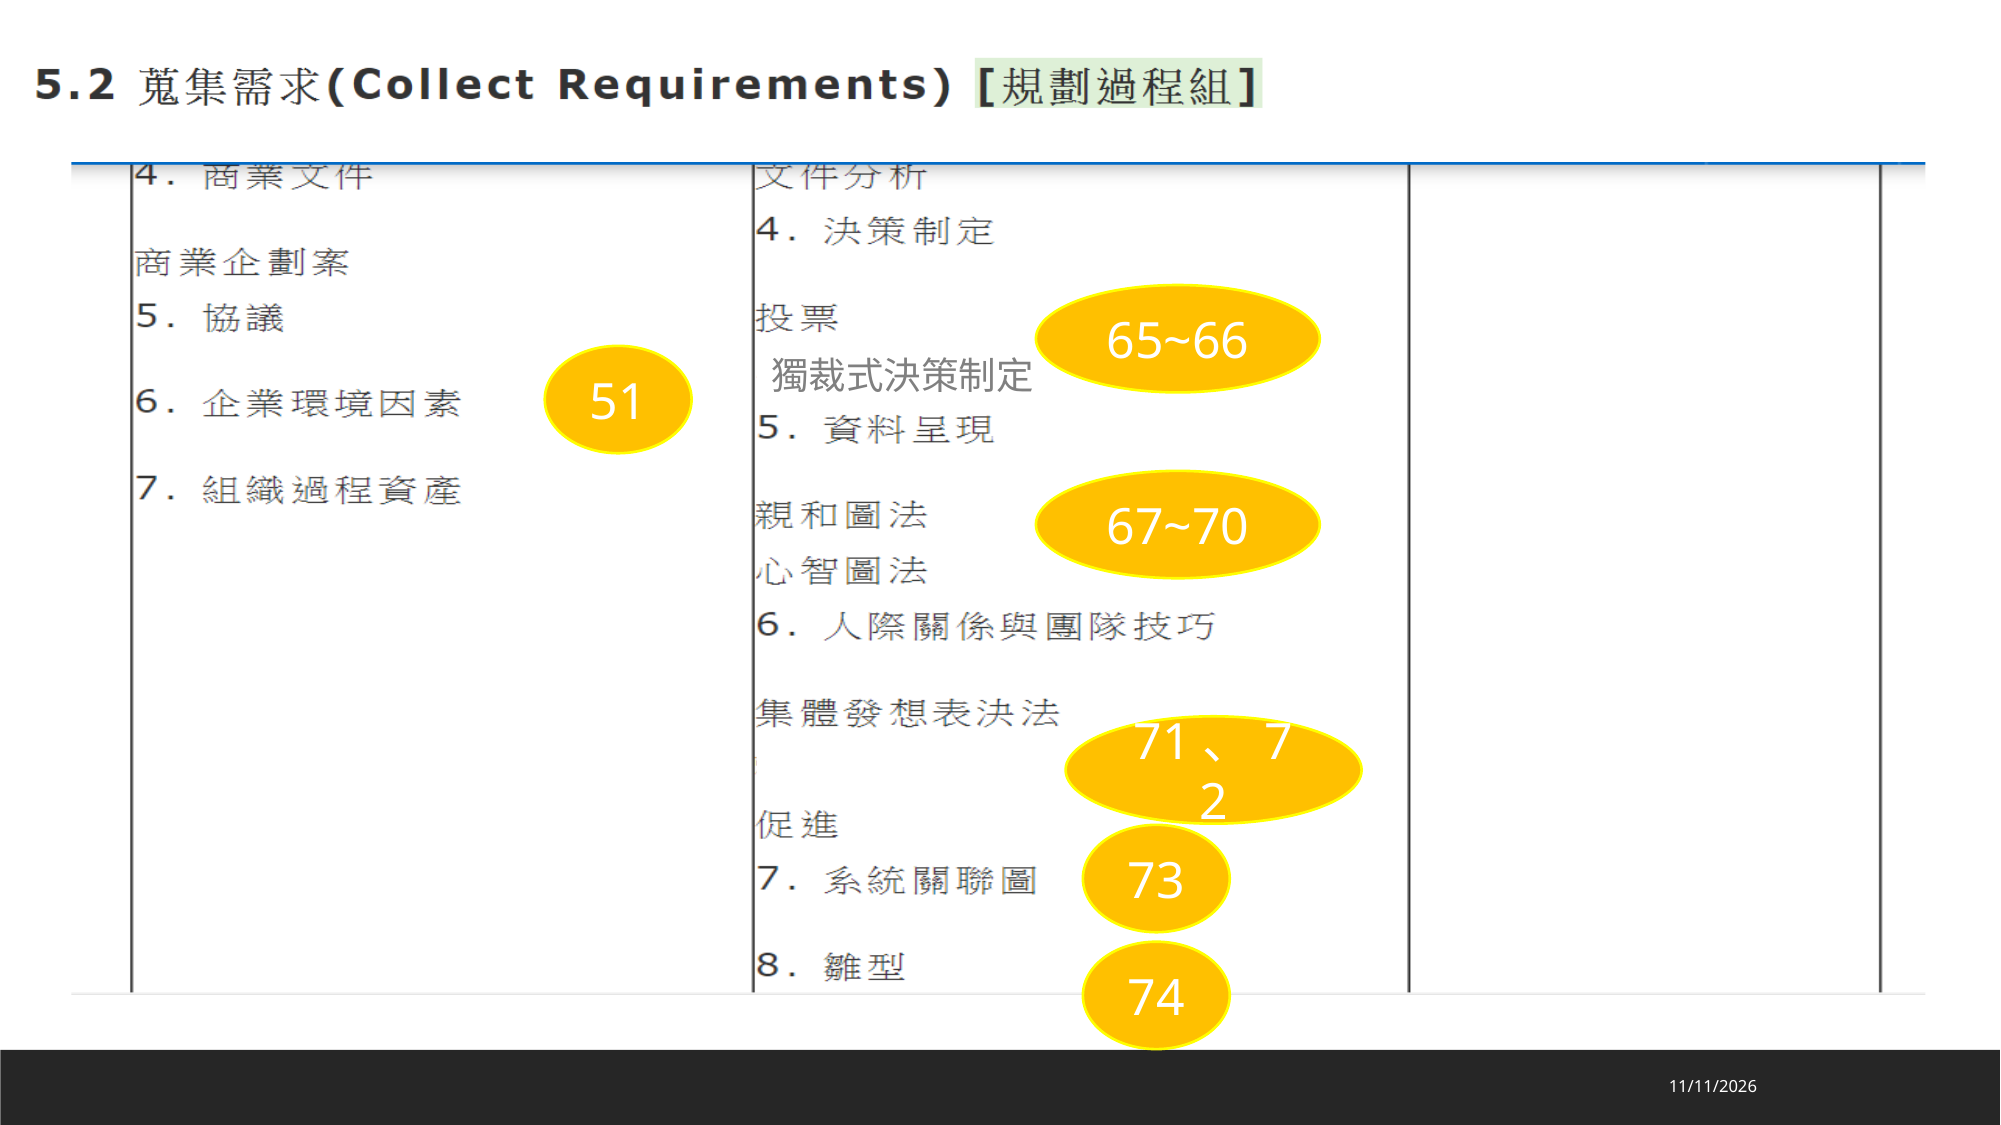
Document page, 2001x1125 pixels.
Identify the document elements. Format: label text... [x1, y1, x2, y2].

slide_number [1348, 1057, 1773, 1118]
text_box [70, 161, 1927, 995]
picture [12, 28, 1976, 127]
text_box 74 [1082, 1005, 1230, 1051]
